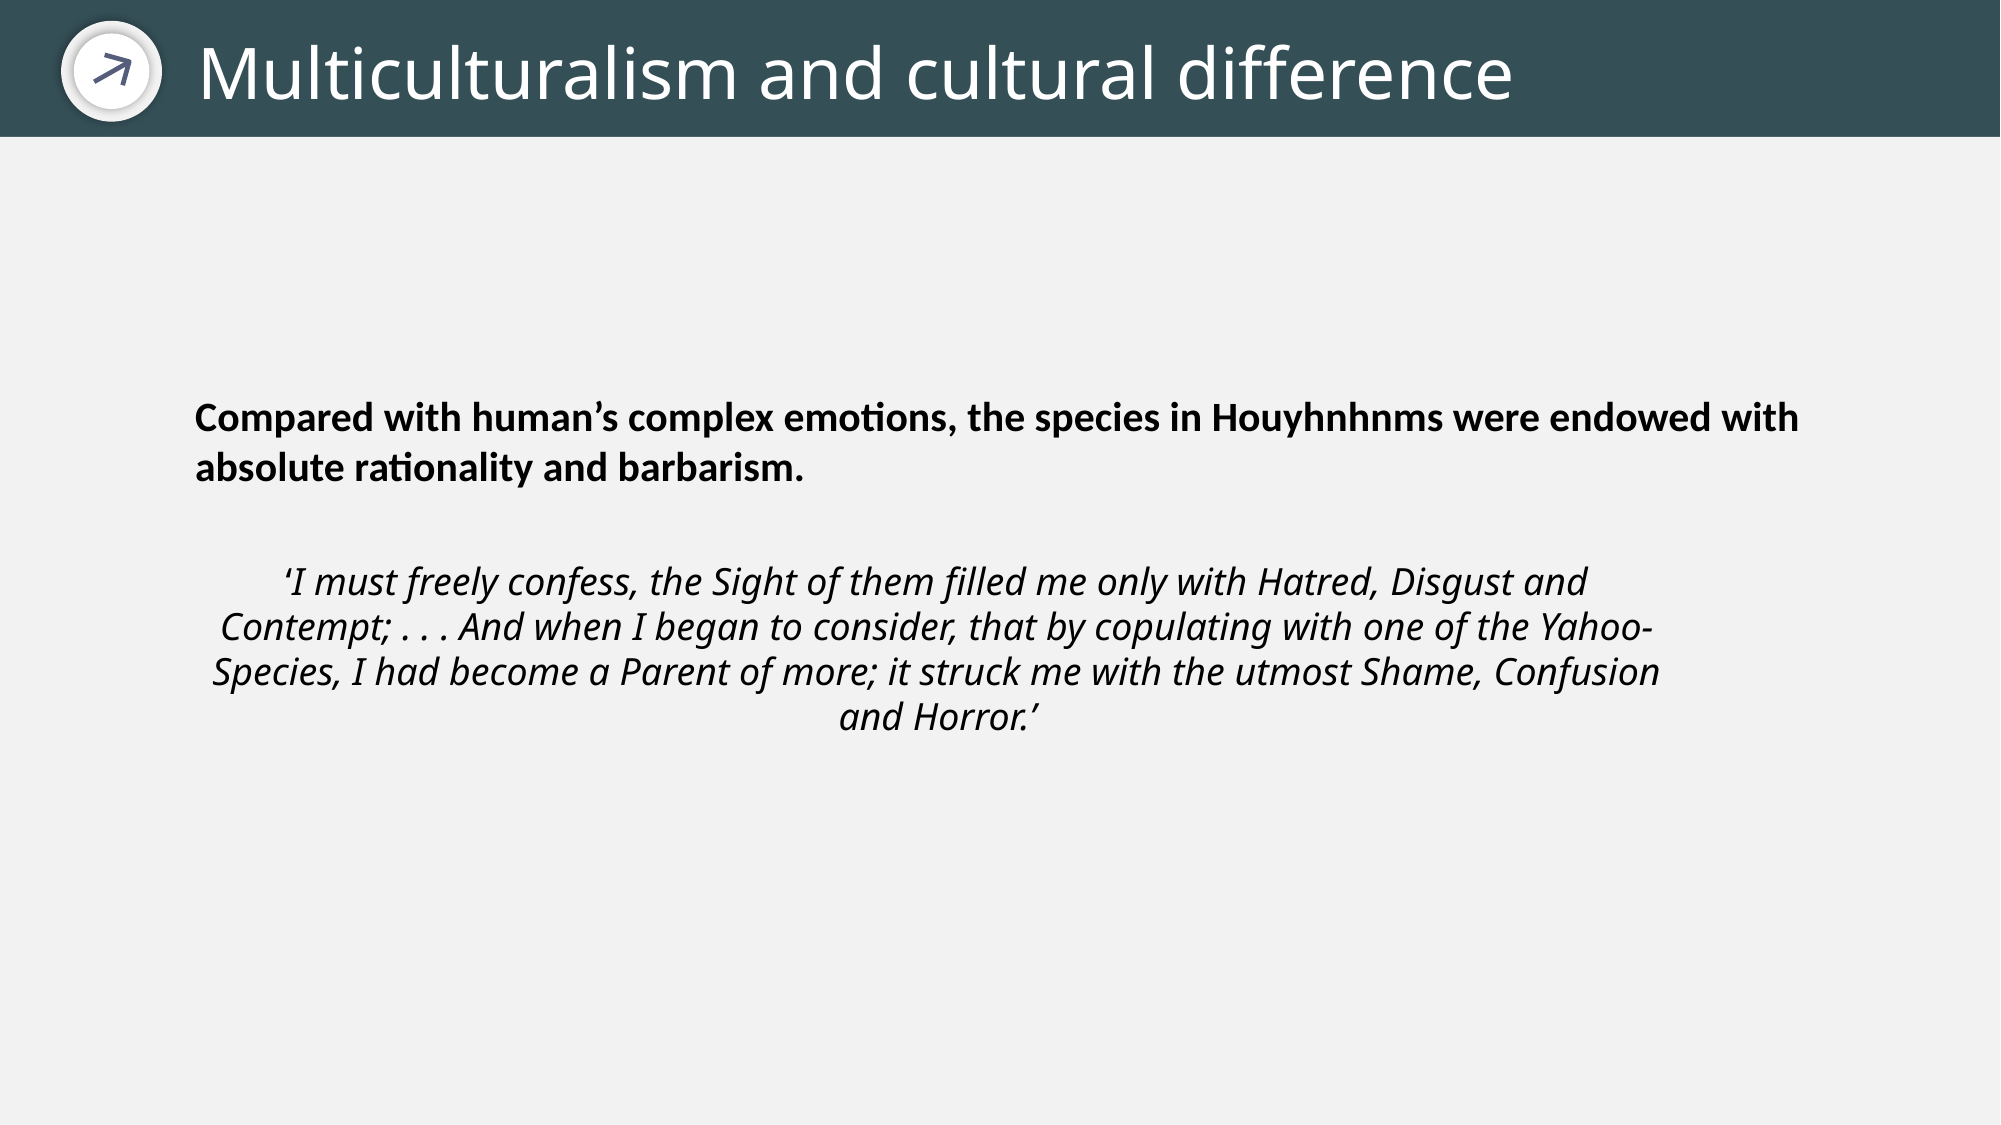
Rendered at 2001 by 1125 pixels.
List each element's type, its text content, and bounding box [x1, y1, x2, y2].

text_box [61, 20, 162, 122]
text_box Multiculturalism and cultural difference [182, 20, 1693, 122]
text_box Compared with human’s complex emotions, the species in Houyhnhnms were endowed with absolute rationality and barbarism. [180, 381, 1845, 497]
text_box ‘I must freely confess, the Sight of them filled me only with Hatred, Disgust and Contempt; . . . And when I began to consider, that by copulating with one of the Yahoo-Species, I had become a Parent of more; it struck me with the utmost Shame, Confusion and Horror.’ [170, 551, 1705, 746]
